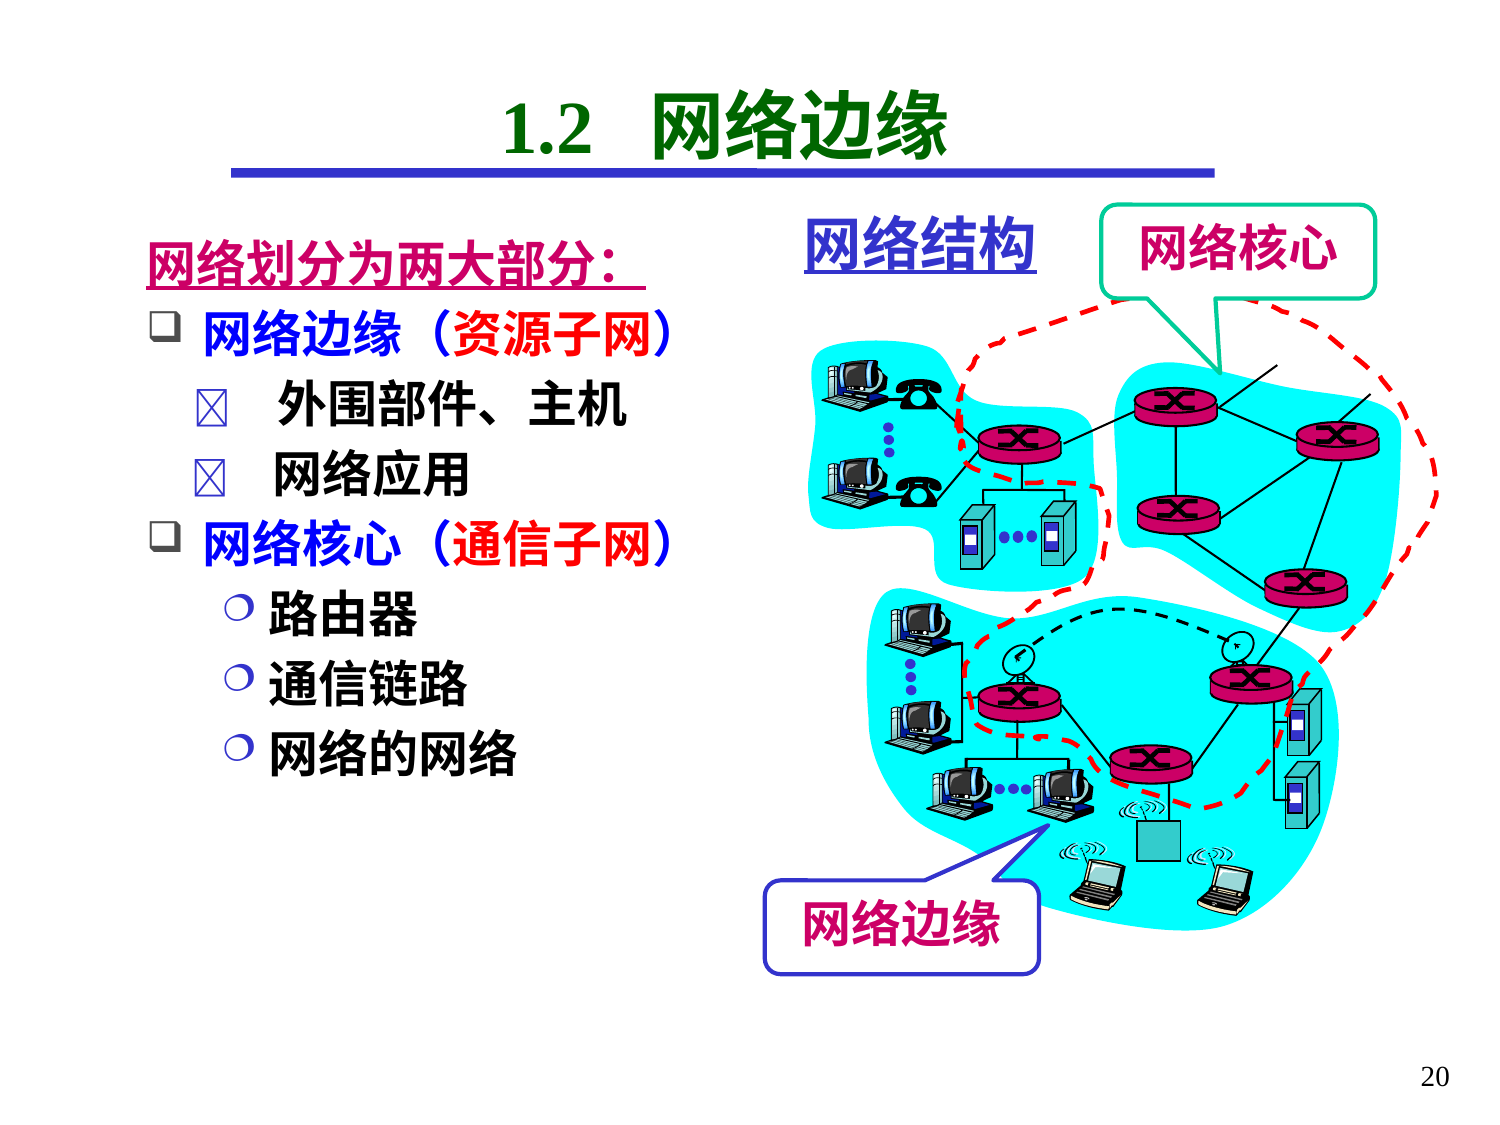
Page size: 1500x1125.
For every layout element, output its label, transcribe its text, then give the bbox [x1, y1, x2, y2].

text_box [808, 340, 1099, 592]
text_box [929, 759, 1068, 854]
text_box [1134, 387, 1218, 427]
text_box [1058, 840, 1126, 911]
slide_number 20 [1362, 1050, 1466, 1125]
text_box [1284, 761, 1320, 830]
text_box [1296, 421, 1379, 461]
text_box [959, 504, 995, 570]
text_box 网络划分为两大部分： 网络边缘（资源子网）  外围部件、主机  网络应用 网络核心（通信子网） 路由器 通信链路 网络的网络 [131, 224, 757, 975]
text_box [967, 607, 1013, 660]
text_box [1001, 771, 1158, 909]
text_box [1300, 664, 1339, 822]
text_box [1041, 500, 1076, 567]
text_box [1001, 643, 1036, 681]
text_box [978, 425, 1061, 464]
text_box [1221, 630, 1255, 663]
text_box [1264, 568, 1348, 608]
text_box [967, 698, 1017, 758]
text_box [1018, 736, 1094, 767]
text_box [1008, 783, 1019, 794]
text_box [925, 766, 995, 822]
text_box 网络核心 [1099, 202, 1378, 376]
title 1.2 网络边缘 [87, 37, 1363, 210]
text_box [1209, 664, 1293, 704]
text_box 网络结构 [789, 199, 1069, 285]
text_box [999, 783, 1005, 795]
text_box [1011, 517, 1025, 557]
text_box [821, 359, 942, 413]
text_box [956, 301, 1437, 810]
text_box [1286, 688, 1322, 757]
text_box [1274, 735, 1282, 799]
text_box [882, 422, 895, 458]
text_box Rs [1182, 849, 1186, 914]
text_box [978, 683, 1061, 723]
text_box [884, 602, 964, 755]
text_box 网络边缘 [762, 831, 1046, 977]
text_box [866, 588, 949, 824]
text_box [1137, 495, 1220, 535]
text_box [1186, 757, 1319, 910]
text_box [821, 456, 942, 510]
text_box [1186, 845, 1254, 917]
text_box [1026, 768, 1096, 824]
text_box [1118, 798, 1182, 862]
text_box [1093, 869, 1230, 931]
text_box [1109, 745, 1193, 784]
